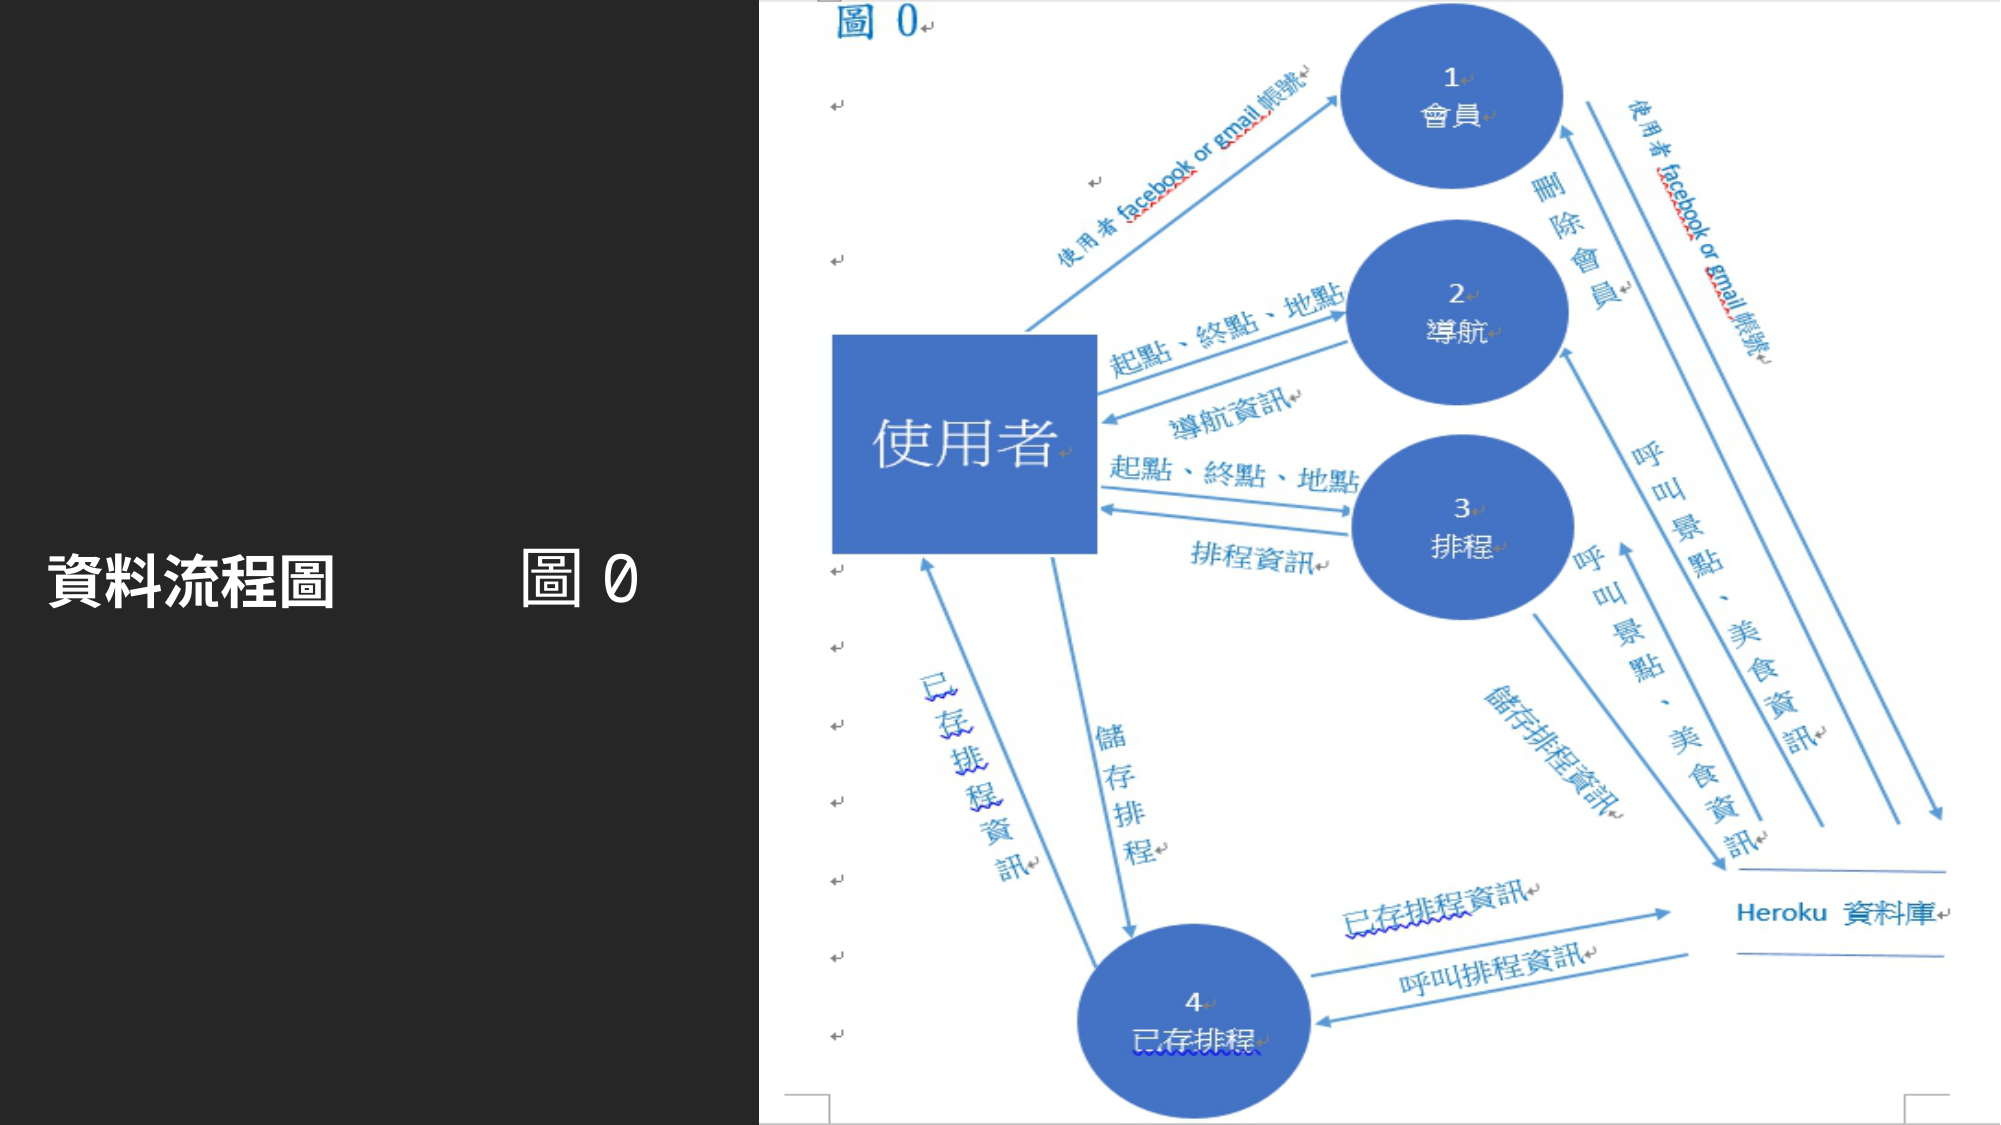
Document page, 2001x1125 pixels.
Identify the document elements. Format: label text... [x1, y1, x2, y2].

text_box 資料流程圖 [31, 538, 366, 623]
title 圖0 [504, 280, 757, 624]
picture [759, 0, 2000, 1125]
